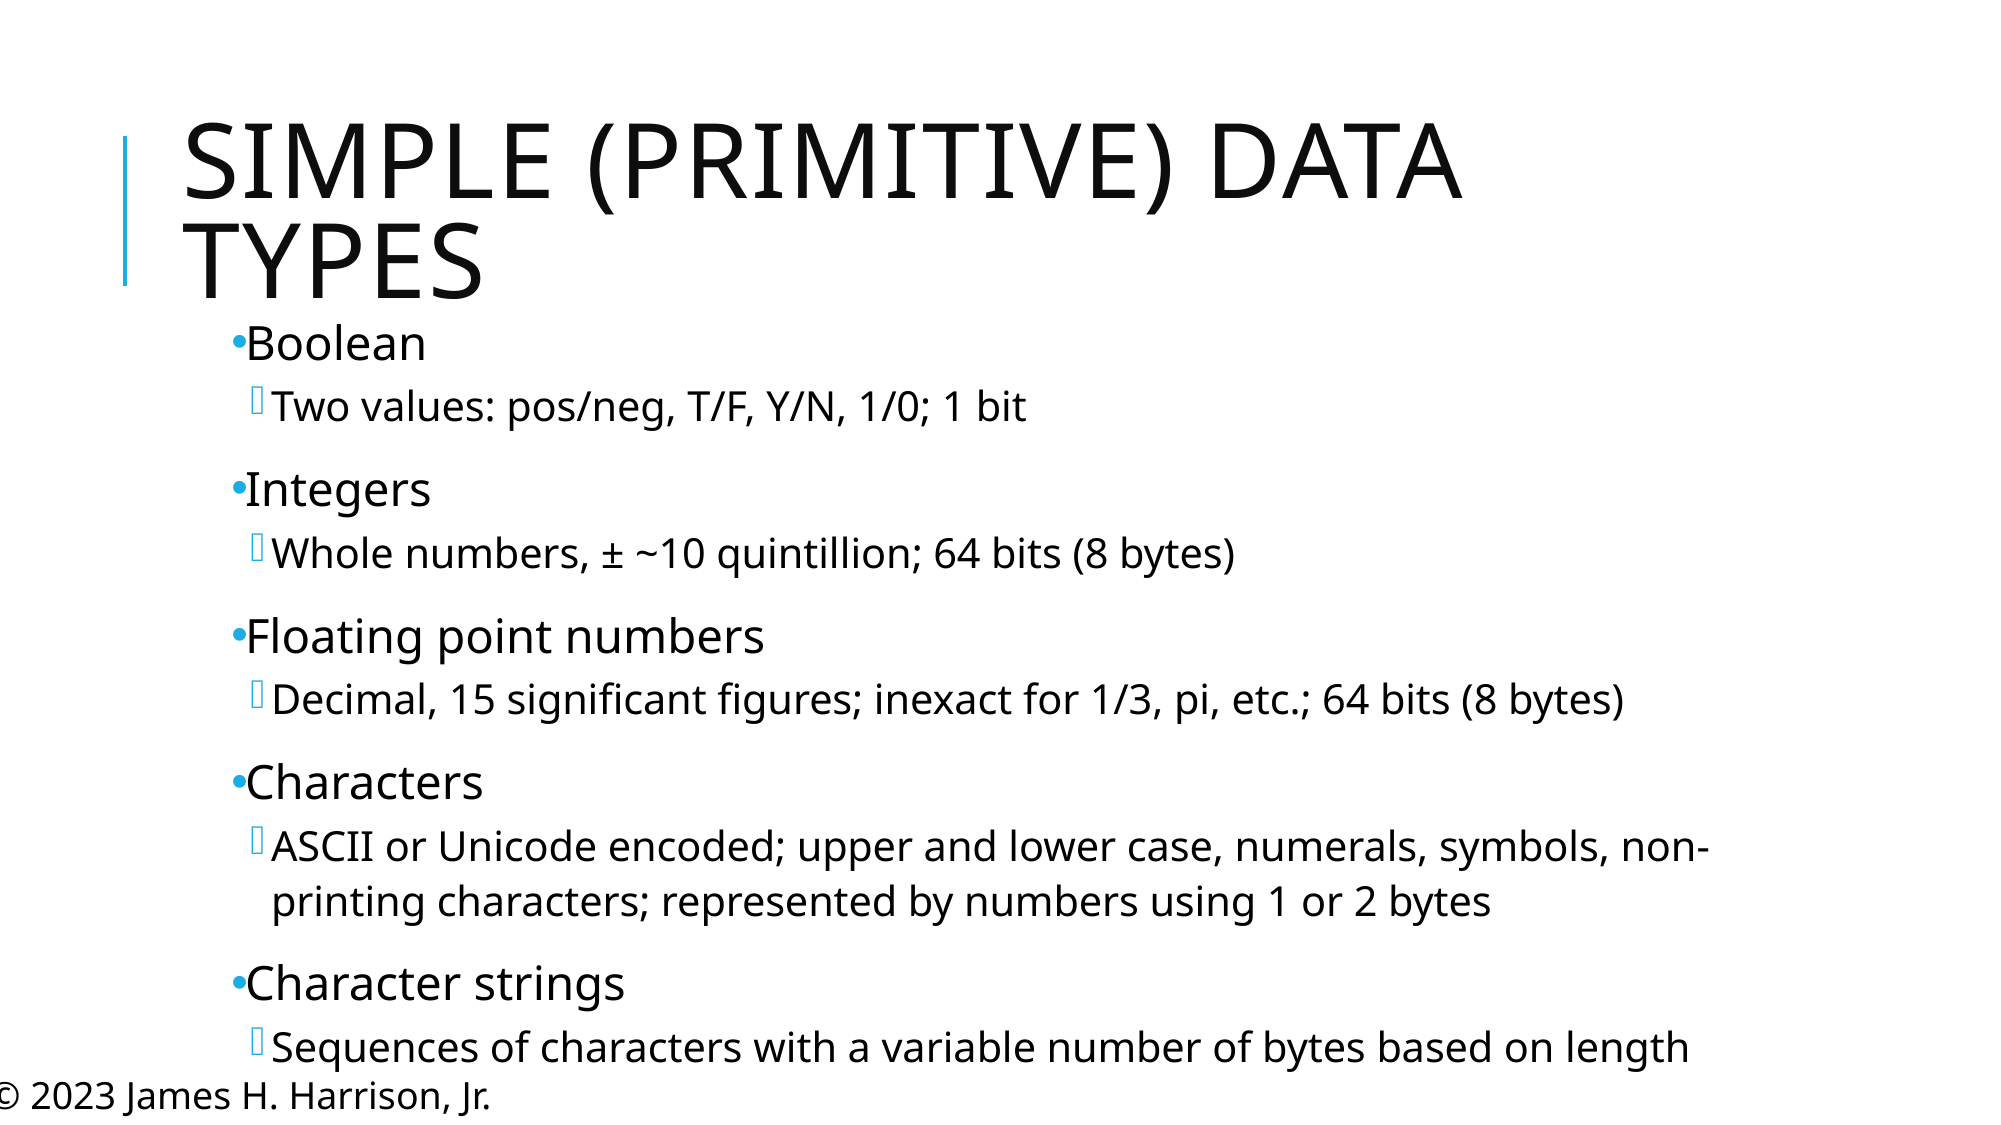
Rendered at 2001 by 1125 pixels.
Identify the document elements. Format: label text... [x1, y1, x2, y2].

list Boolean Two values: pos/neg, T/F, Y/N, 1/0; 1 bit Integers Whole numbers, ± ~10 quintillion; 64 bits (8 bytes) Floating point numbers Decimal, 15 significant figures; inexact for 1/3, pi, etc.; 64 bits (8 bytes) Characters ASCII or Unicode encoded; upper and lower case, numerals, symbols, non-printing characters; represented by numbers using 1 or 2 bytes Character strings Sequences of characters with a variable number of bytes based on length [223, 299, 1777, 1082]
text_box © 2023 James H. Harrison, Jr. [0, 1064, 507, 1125]
title Simple (primitive) data types [168, 96, 1763, 342]
